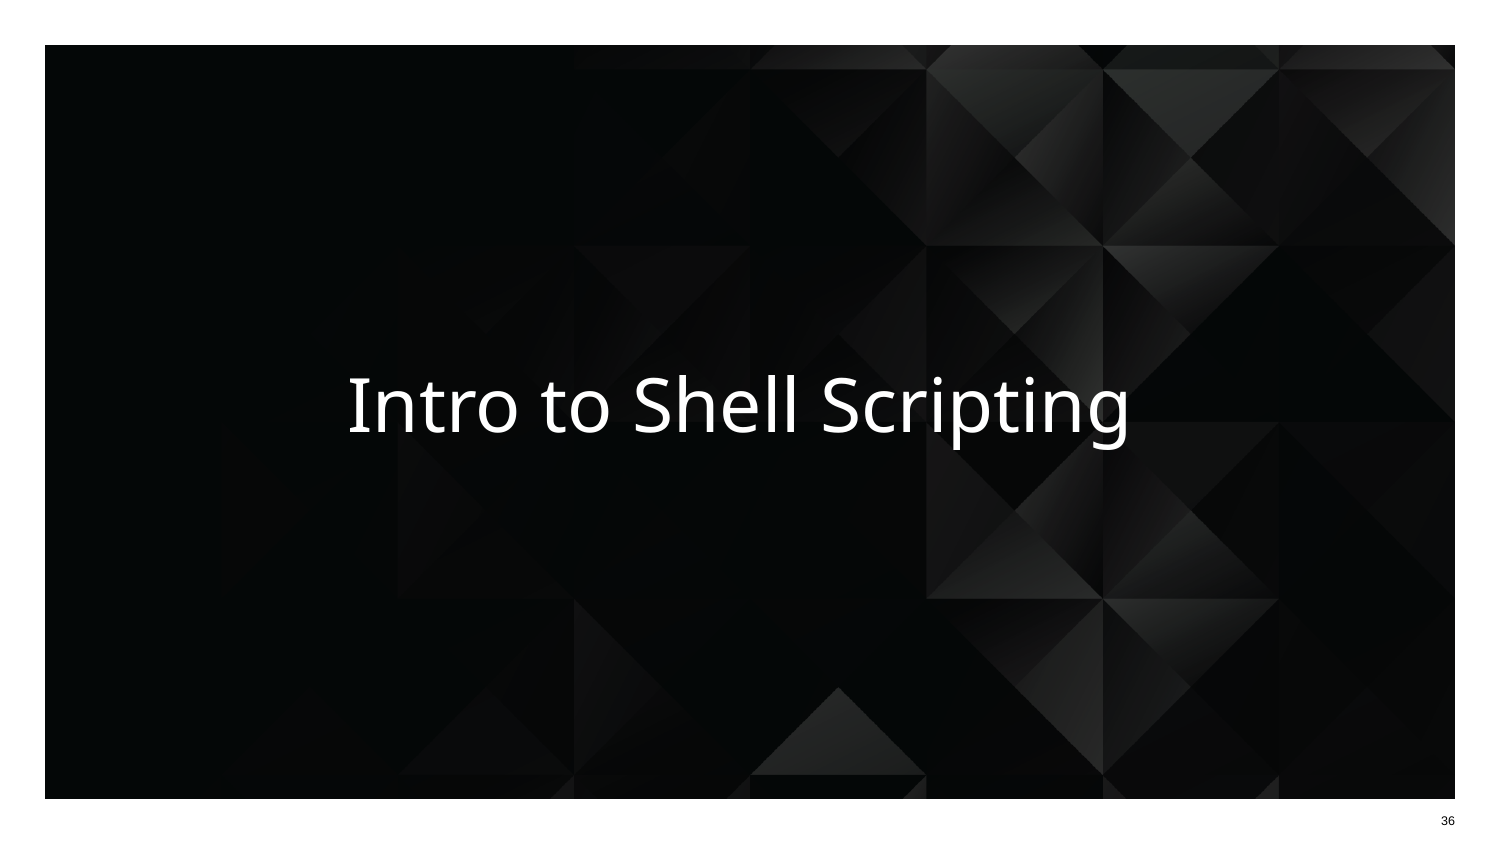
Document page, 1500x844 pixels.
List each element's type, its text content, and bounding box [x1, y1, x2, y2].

title Intro to Shell Scripting [45, 342, 1455, 473]
text_box 36 [1411, 813, 1455, 831]
picture [45, 45, 1455, 342]
picture [45, 473, 1455, 799]
